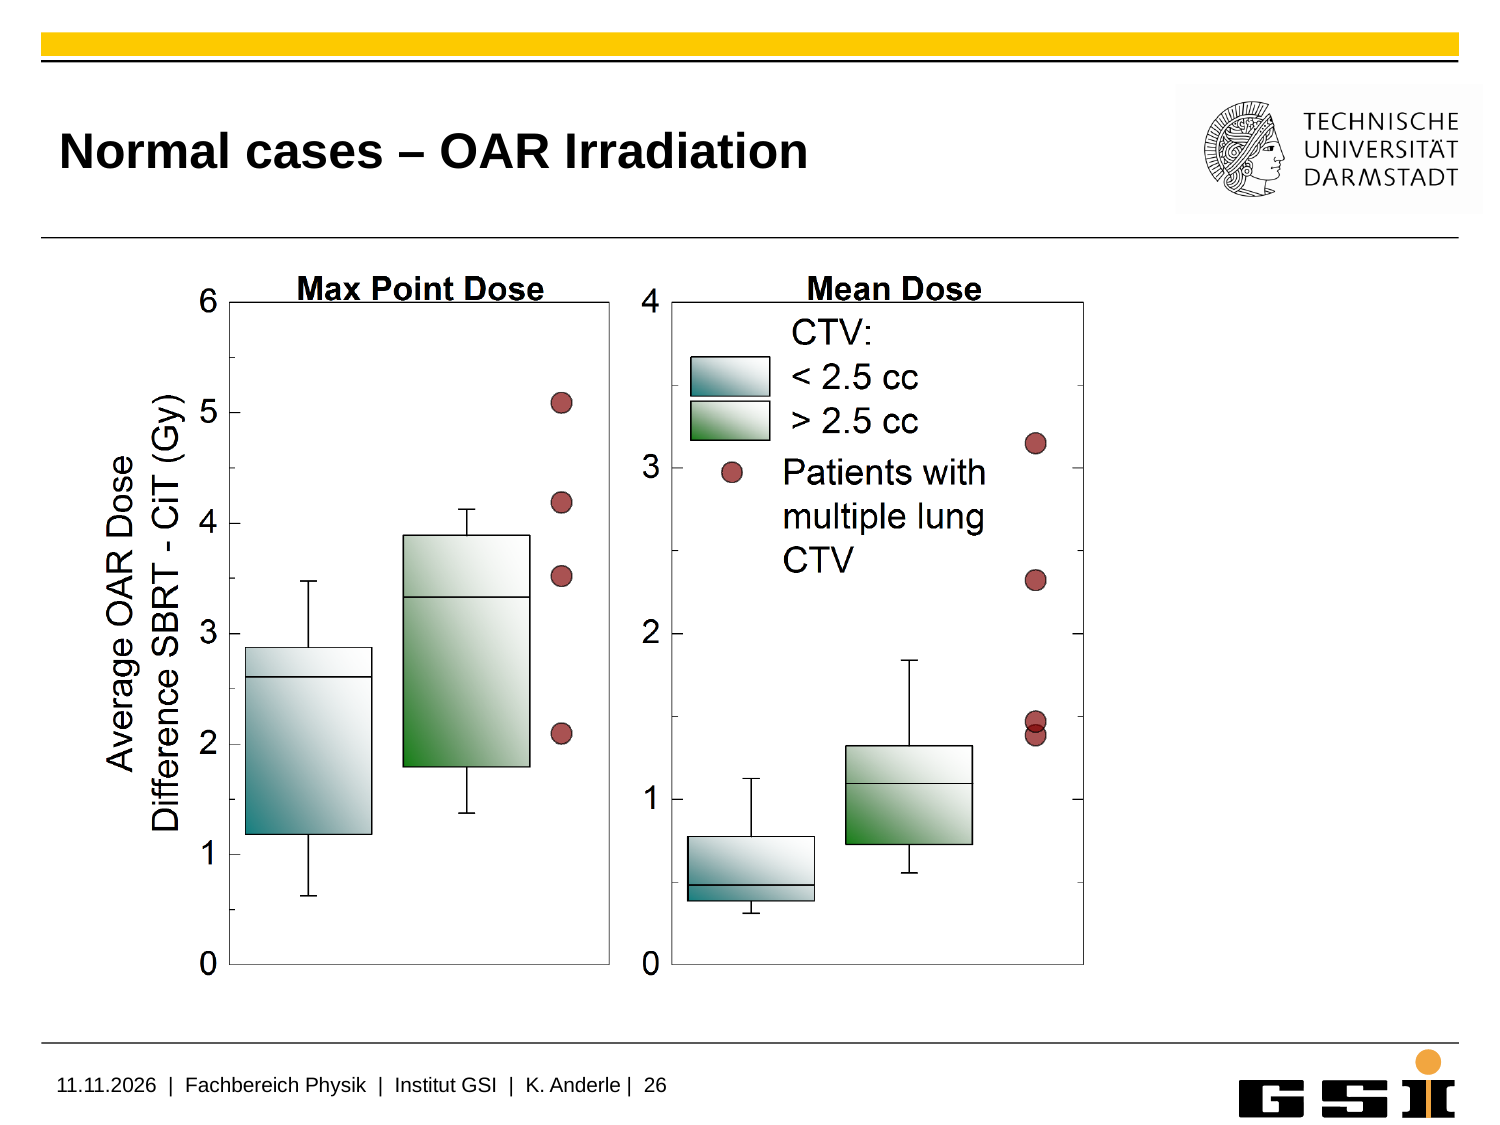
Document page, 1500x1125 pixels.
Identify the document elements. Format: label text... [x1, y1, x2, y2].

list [92, 265, 1146, 1001]
picture [1175, 84, 1483, 214]
title Normal cases – OAR Irradiation [58, 79, 1149, 218]
